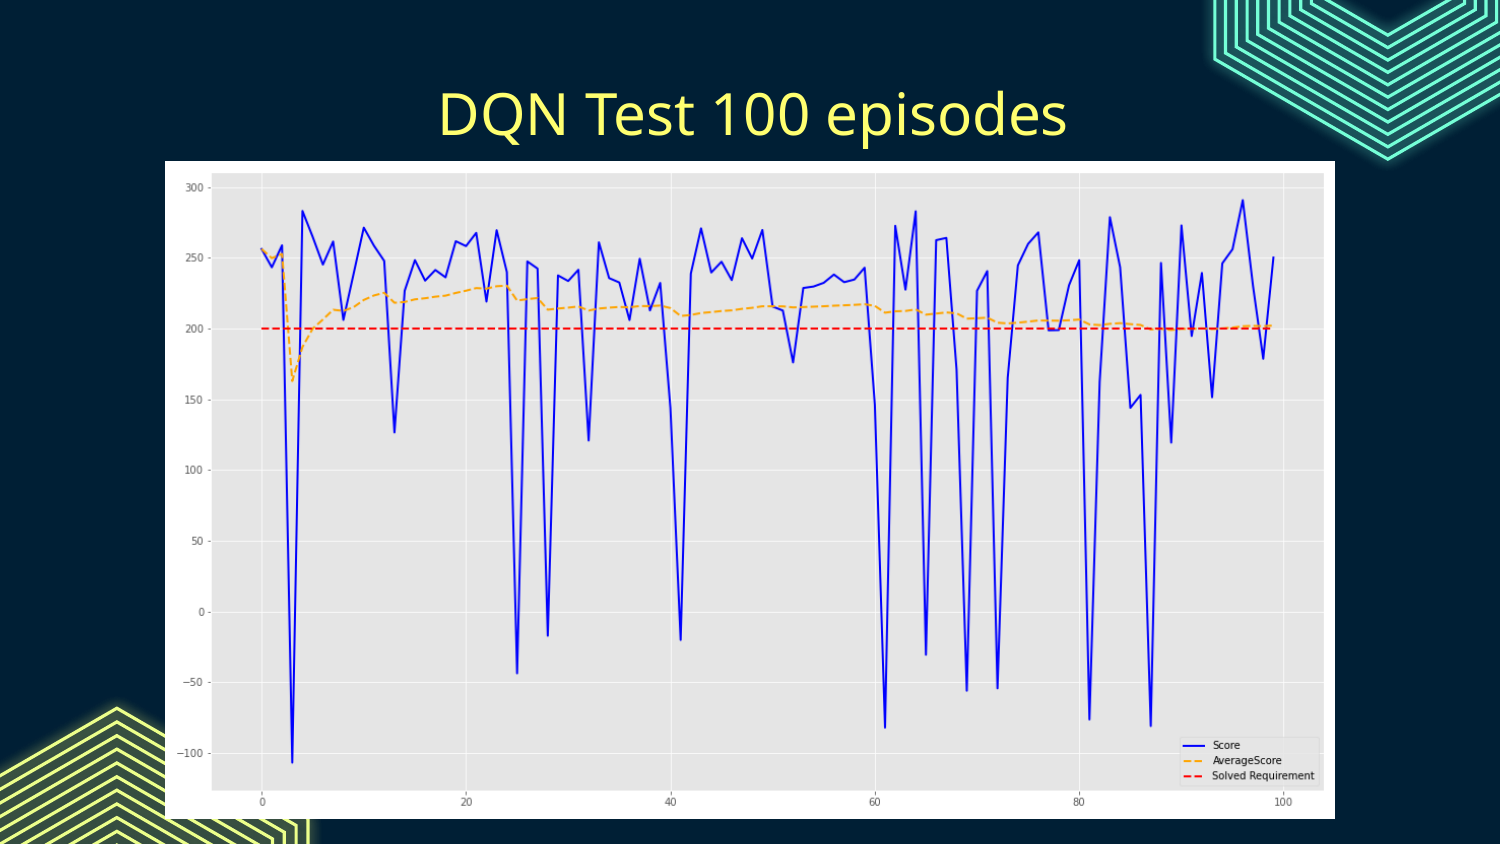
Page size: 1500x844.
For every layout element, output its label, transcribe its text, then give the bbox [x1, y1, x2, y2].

title DQN Test 100 episodes [116, 88, 1390, 137]
picture [165, 161, 1335, 819]
